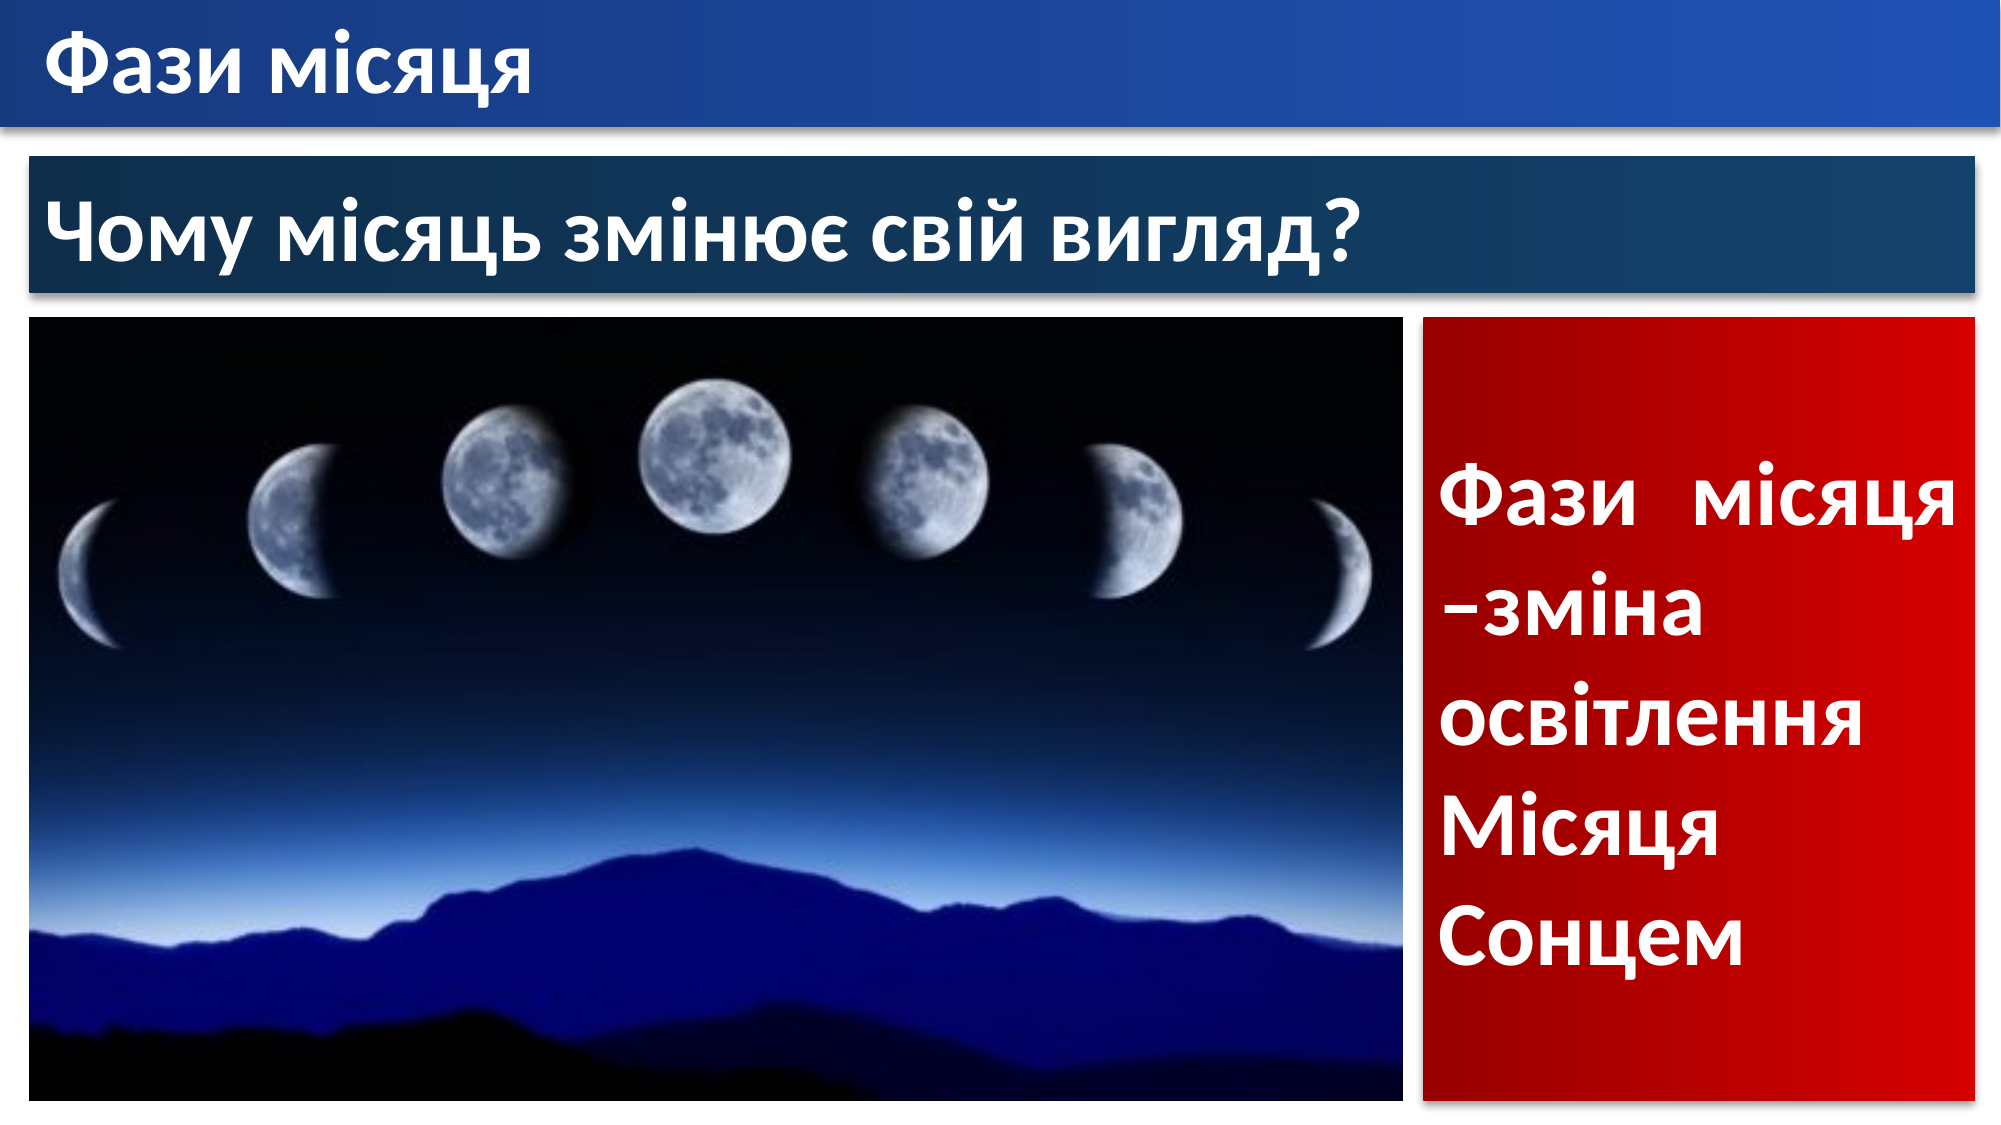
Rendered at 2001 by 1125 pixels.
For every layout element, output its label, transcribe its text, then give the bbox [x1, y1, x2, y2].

text_box Чому місяць змінює свій вигляд? [28, 155, 1976, 293]
picture [29, 304, 1403, 1101]
text_box Фази місяця –зміна освітлення Місяця Сонцем [1422, 316, 1976, 1102]
text_box Фази місяця [29, 0, 1975, 120]
